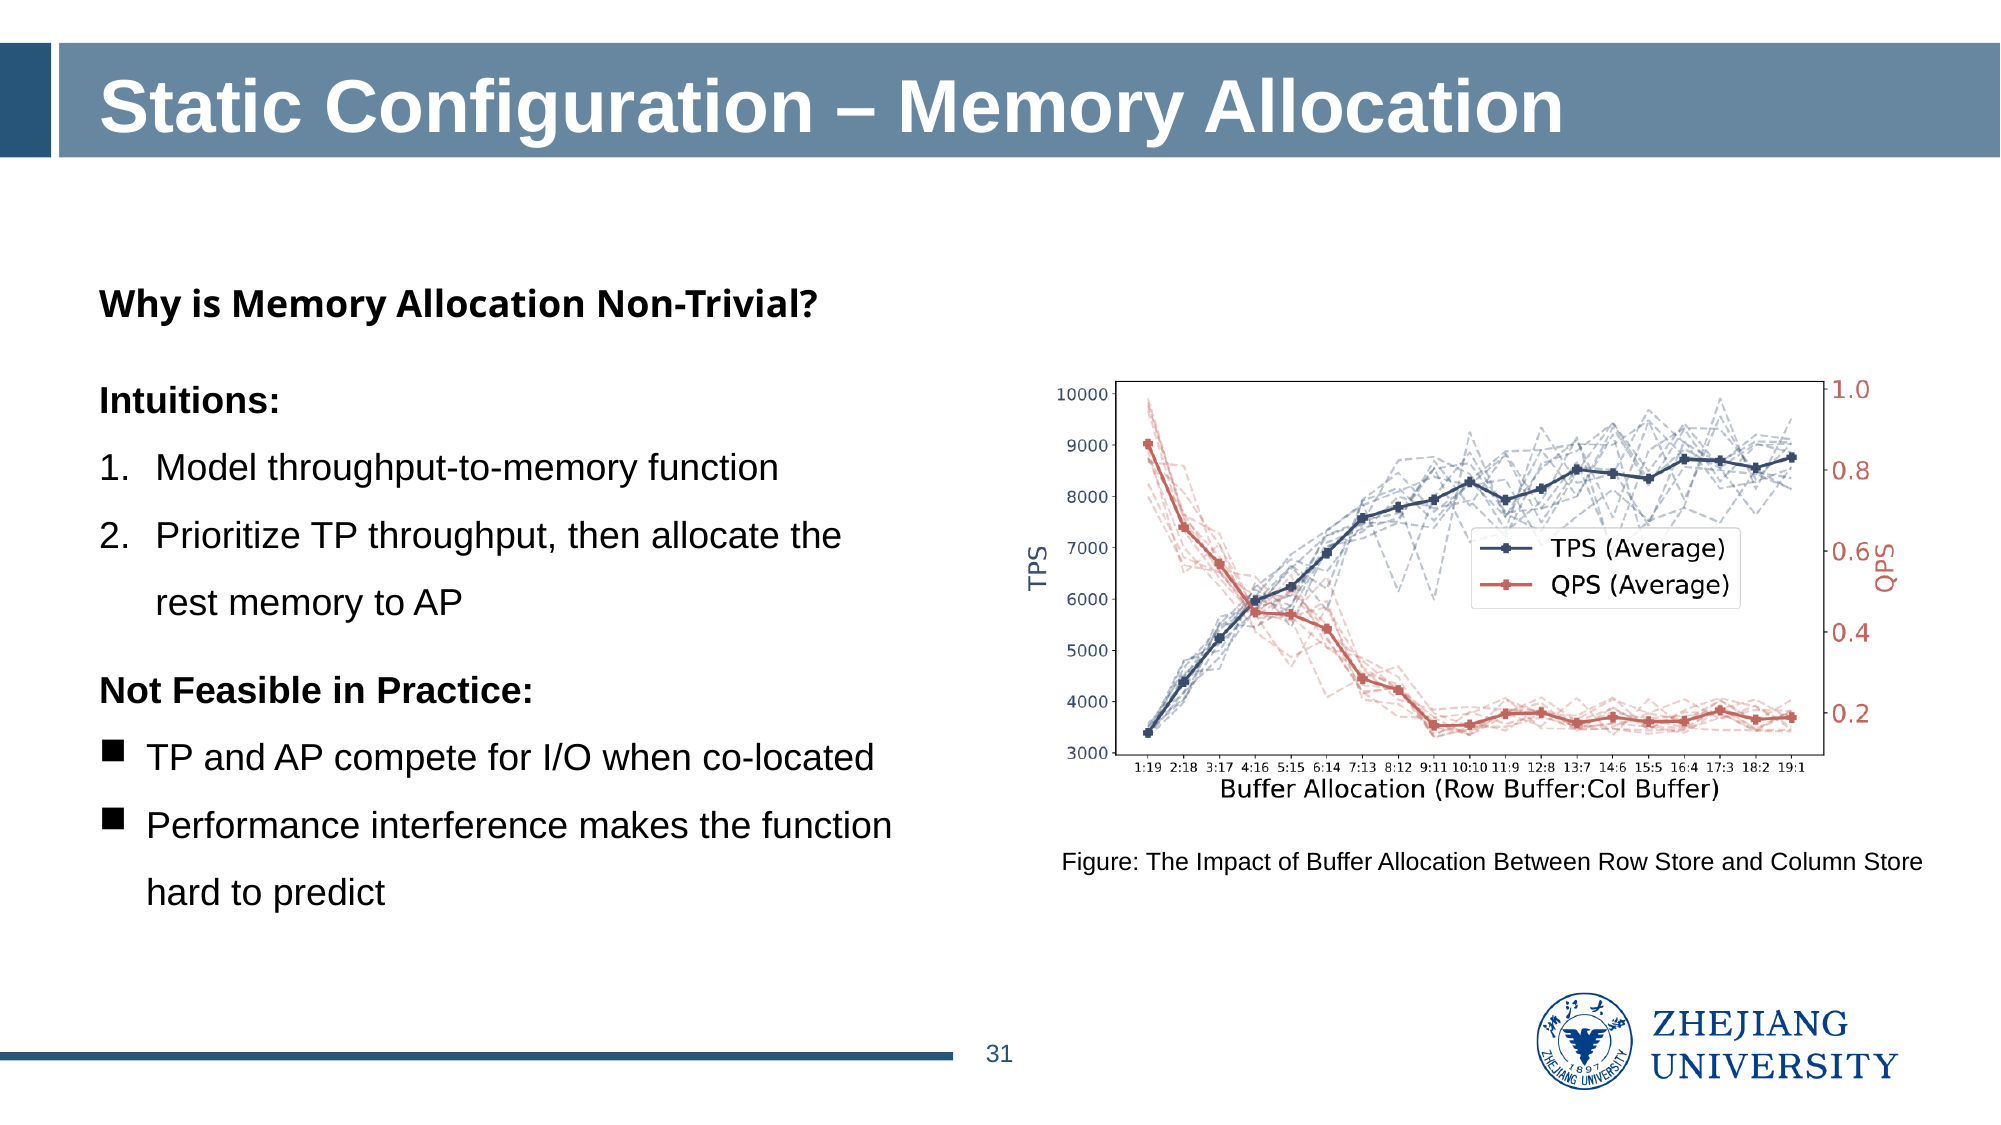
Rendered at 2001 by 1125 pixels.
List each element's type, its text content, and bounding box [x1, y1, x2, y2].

text_box Intuitions: Model throughput-to-memory function Prioritize TP throughput, then allocate the rest memory to AP [84, 368, 914, 631]
title Static Configuration – Memory Allocation [84, 59, 1637, 158]
picture [999, 359, 1927, 810]
text_box Not Feasible in Practice: TP and AP compete for I/O when co-located Performance interference makes the function hard to predict [84, 635, 977, 921]
text_box Why is Memory Allocation Non-Trivial? [84, 272, 914, 333]
picture [1524, 981, 1913, 1103]
text_box Figure: The Impact of Buffer Allocation Between Row Store and Column Store [1046, 837, 1963, 883]
